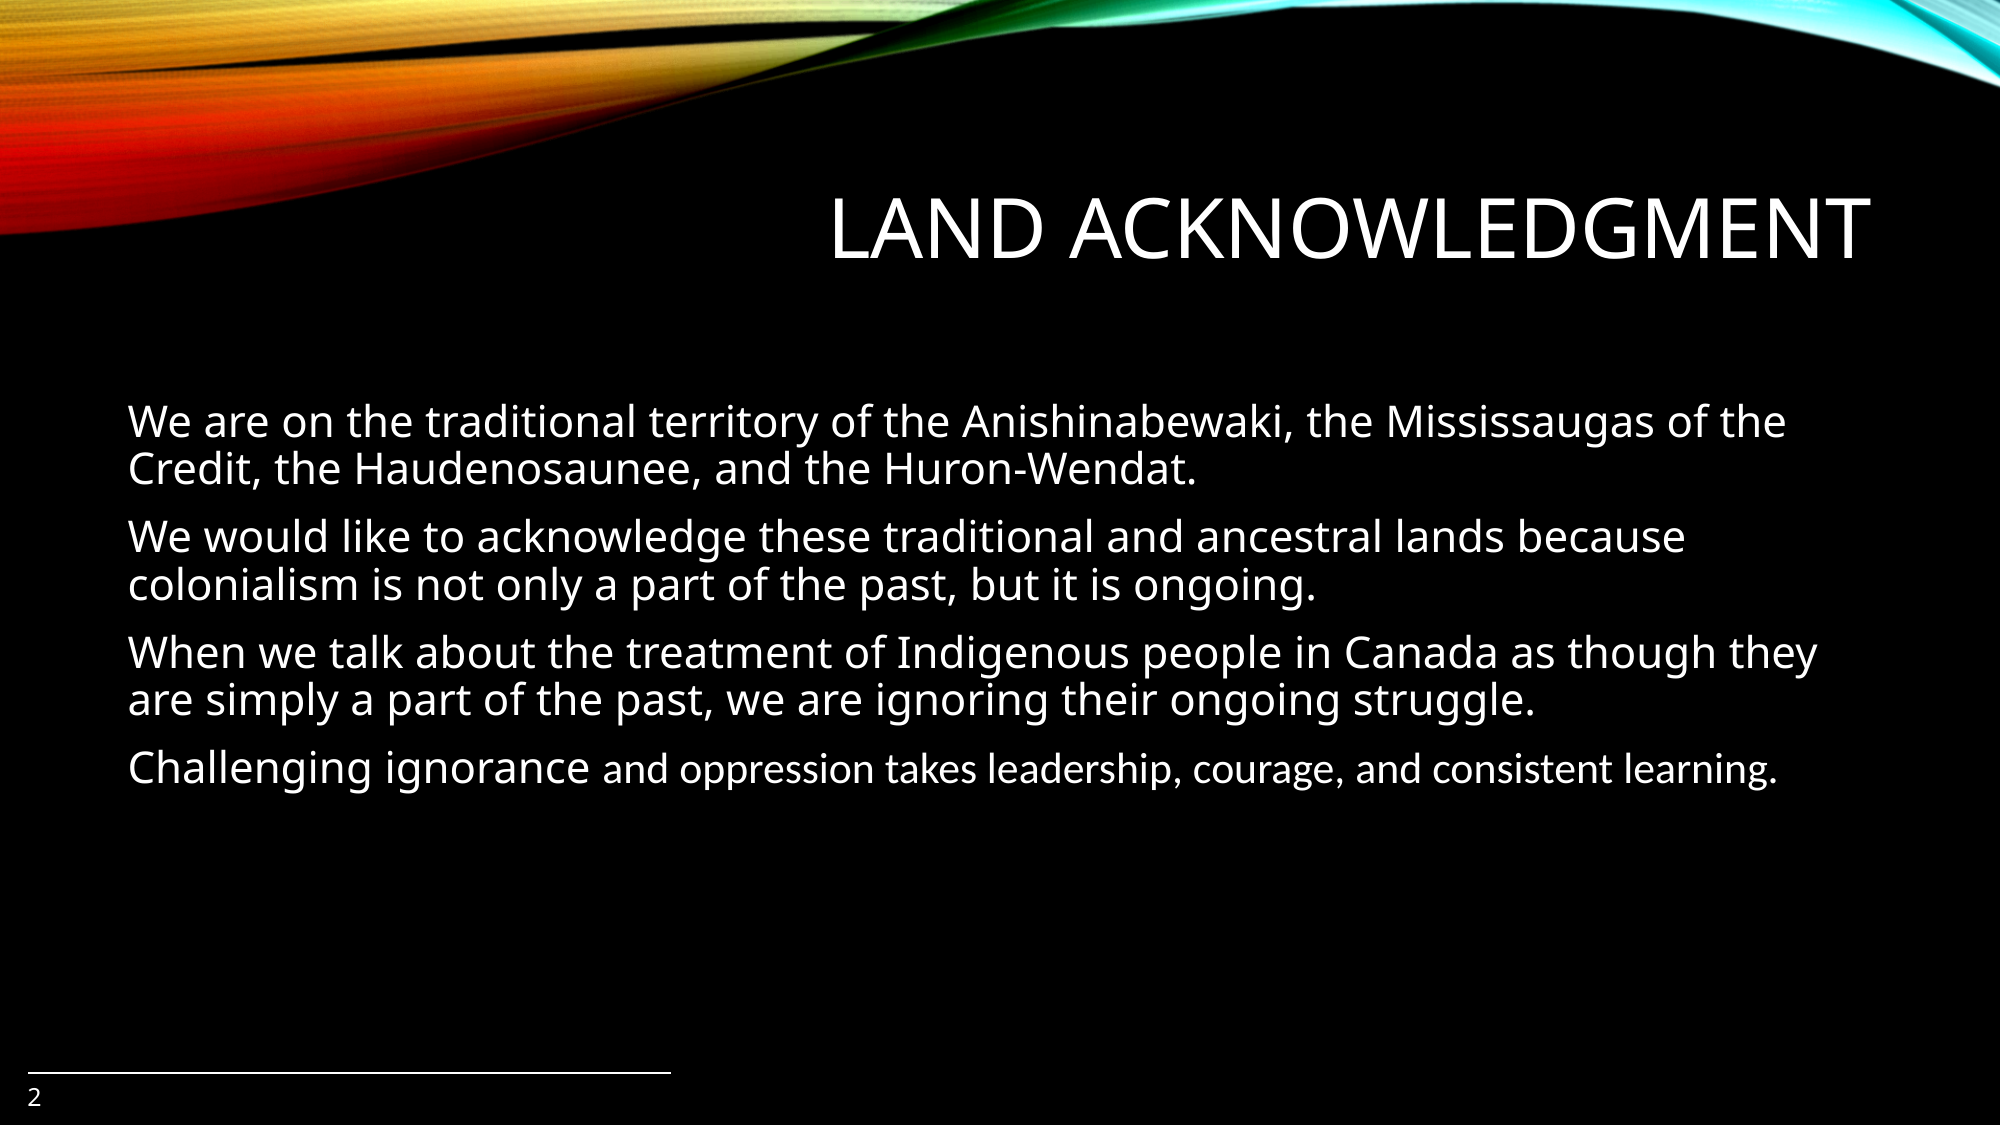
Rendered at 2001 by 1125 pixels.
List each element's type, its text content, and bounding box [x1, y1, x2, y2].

text_box 2 [12, 1074, 75, 1120]
title Land Acknowledgment [474, 125, 1888, 338]
picture [0, 0, 2000, 237]
list We are on the traditional territory of the Anishinabewaki, the Mississaugas of the Credit, the Haudenosaunee, and the Huron-Wendat. We would like to acknowledge these traditional and ancestral lands because colonialism is not only a part of the past, but it is ongoing. When we talk about the treatment of Indigenous people in Canada as though they are simply a part of the past, we are ignoring their ongoing struggle. Challenging ignorance and oppression takes leadership, courage, and consistent learning. [112, 392, 1888, 929]
